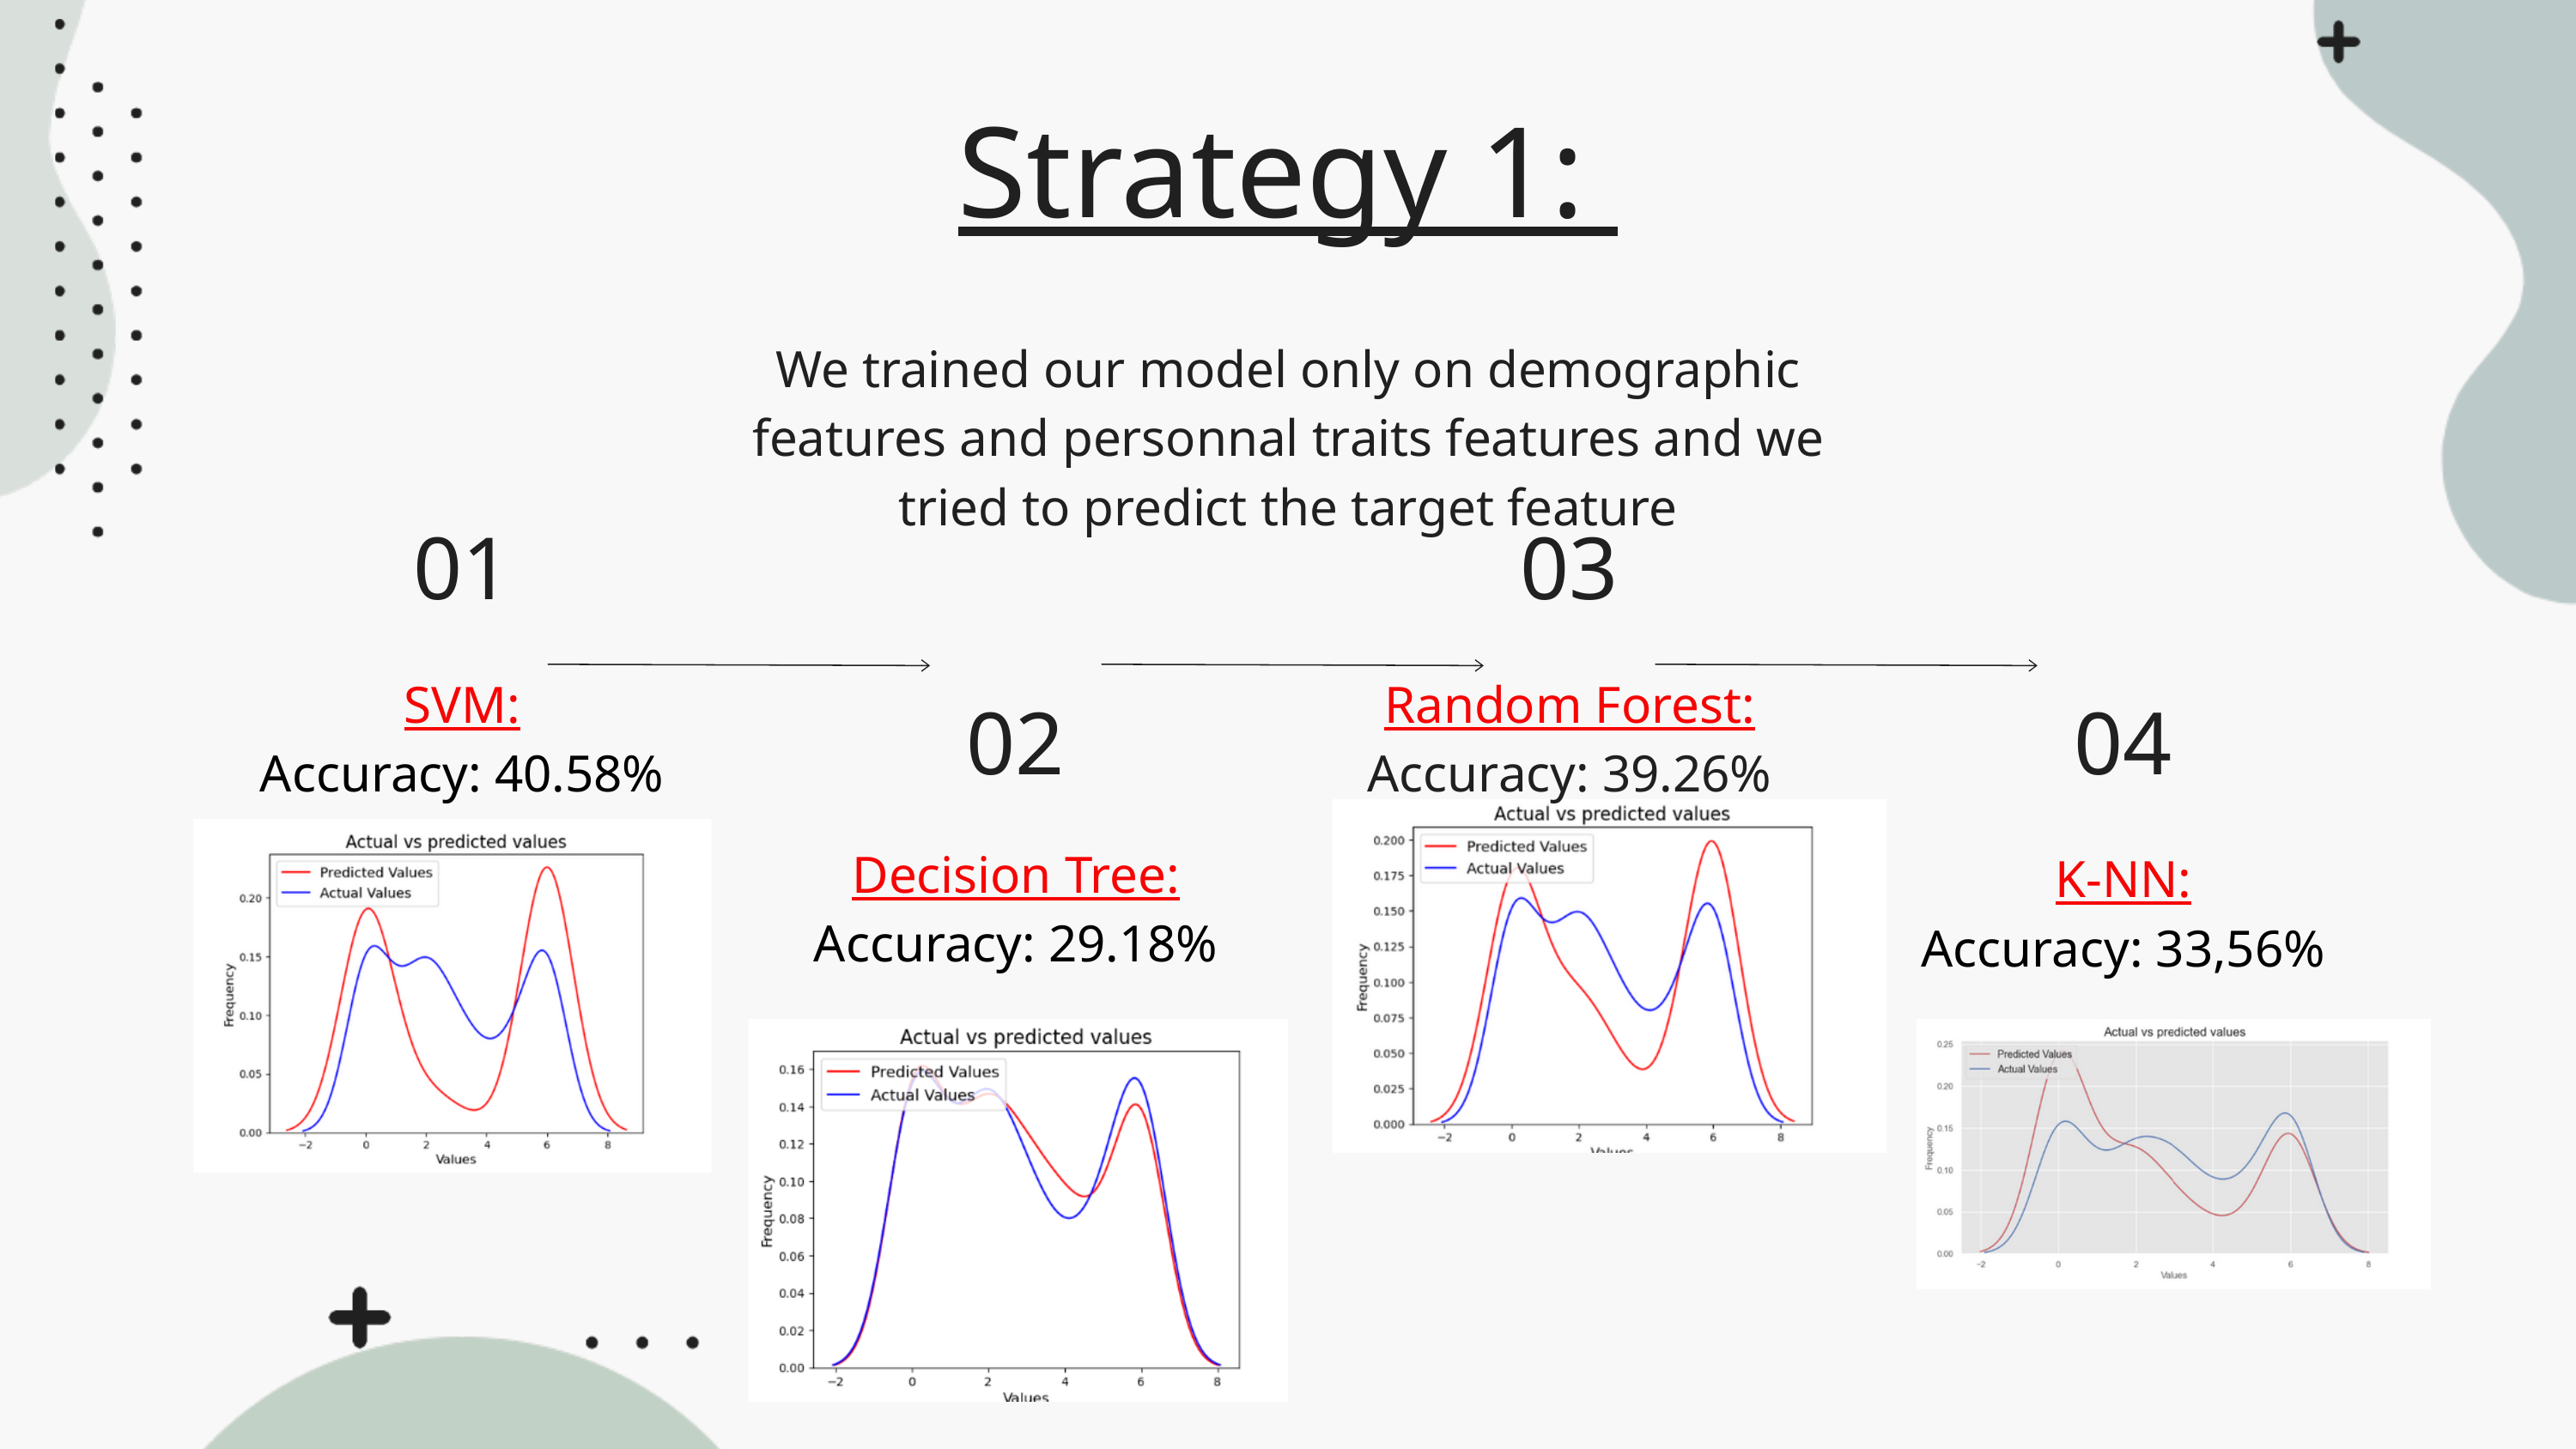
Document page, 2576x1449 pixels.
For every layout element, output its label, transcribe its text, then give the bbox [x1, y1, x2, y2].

text_box [1333, 799, 1886, 1153]
text_box K-NN: Accuracy: 33,56% [1886, 838, 2360, 1046]
text_box Random Forest: Accuracy: 39.26% [1333, 664, 1807, 871]
text_box Decision Tree: Accuracy: 29.18% [779, 834, 1254, 1041]
text_box 04 [2026, 673, 2220, 792]
text_box [193, 819, 712, 1173]
text_box We trained our model only on demographic features and personnal traits features and we tried to predict the target feature [724, 328, 1851, 536]
text_box [700, 659, 931, 672]
text_box [748, 1019, 1289, 1402]
text_box [0, 0, 2576, 1449]
text_box 03 [1473, 536, 1667, 617]
text_box [55, 19, 2360, 1349]
text_box 01 [366, 498, 559, 617]
text_box 02 [920, 673, 1113, 792]
text_box Strategy 1: [216, 92, 2360, 243]
text_box [1916, 1019, 2432, 1289]
text_box SVM: Accuracy: 40.58% [225, 664, 700, 871]
